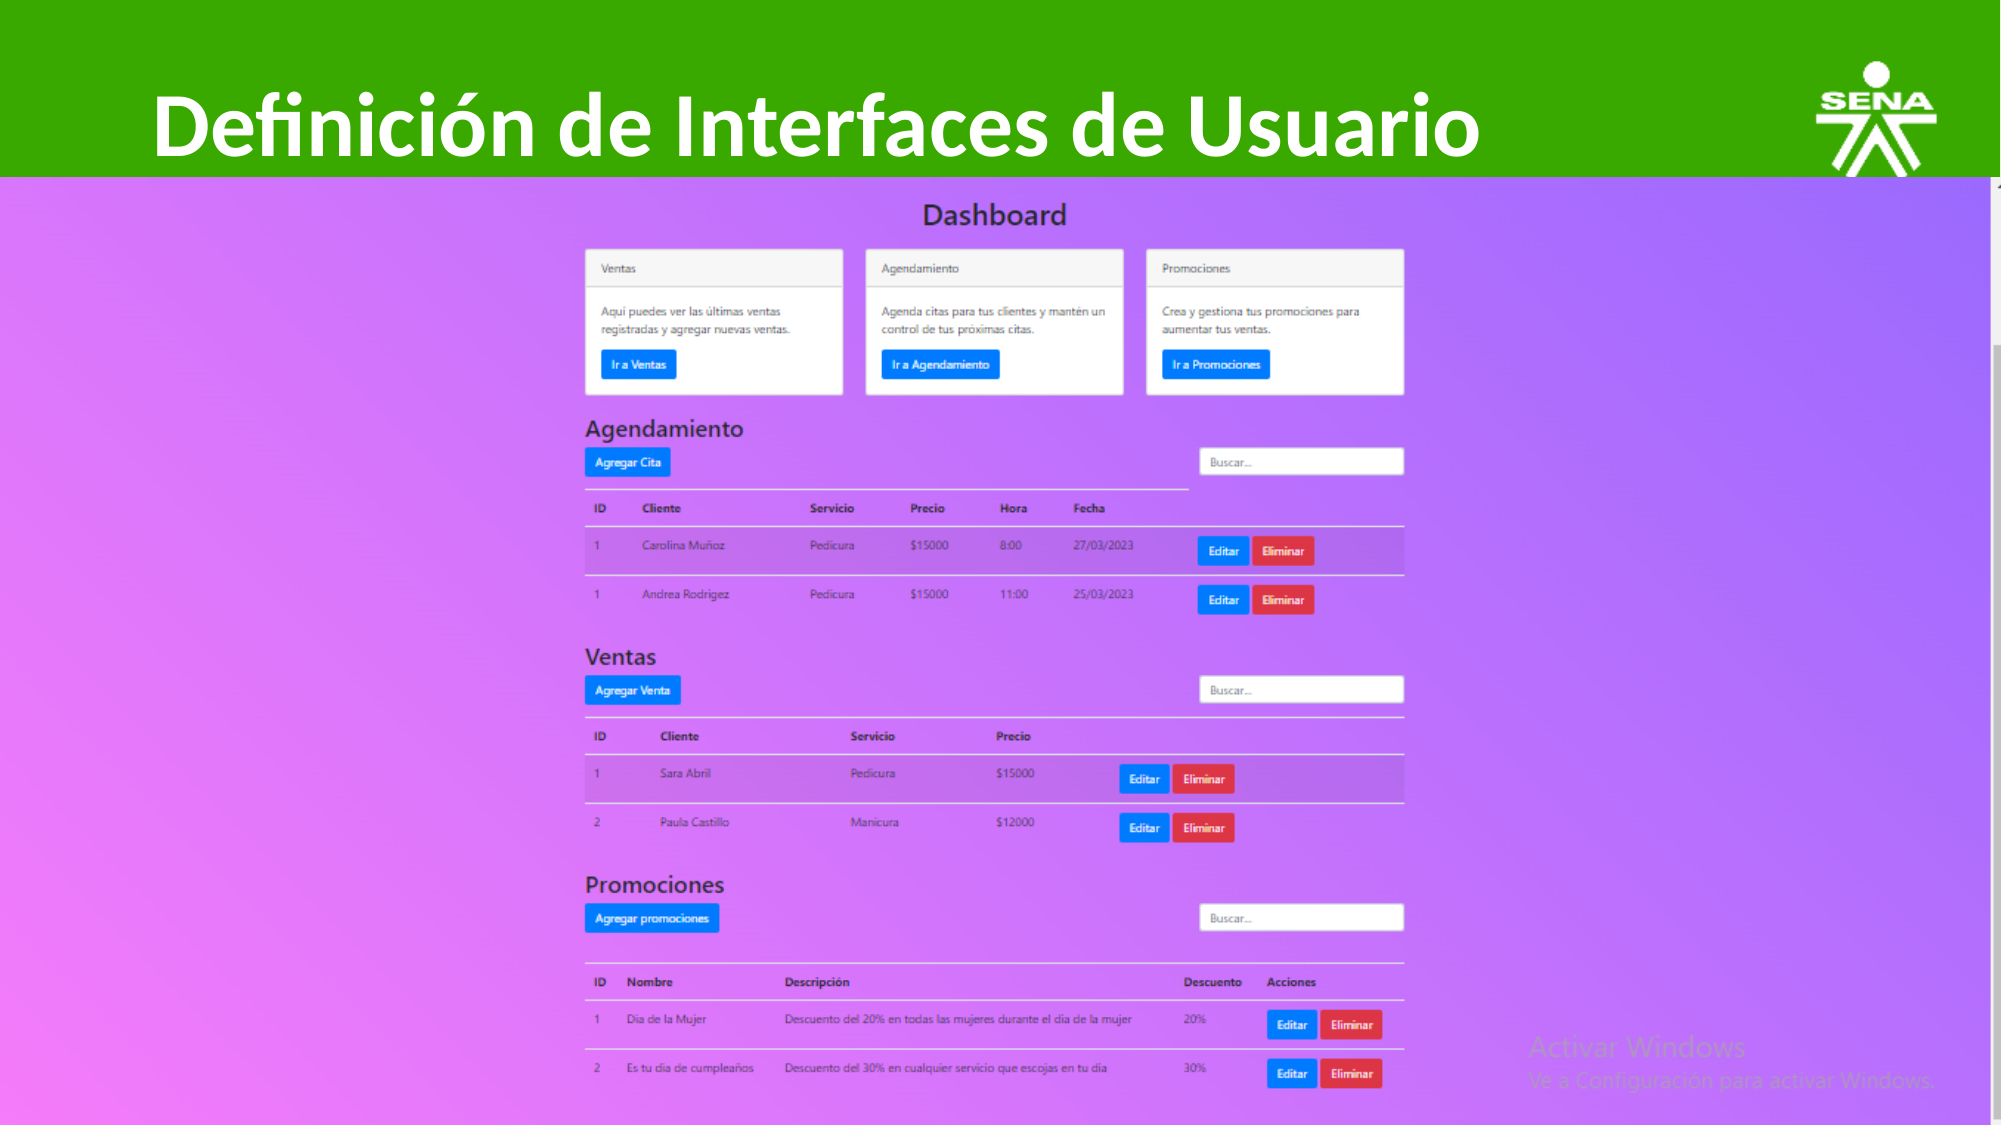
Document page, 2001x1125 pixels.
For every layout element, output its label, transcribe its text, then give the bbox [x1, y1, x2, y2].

picture [0, 0, 2001, 1125]
title Definición de Interfaces de Usuario [137, 17, 1863, 173]
